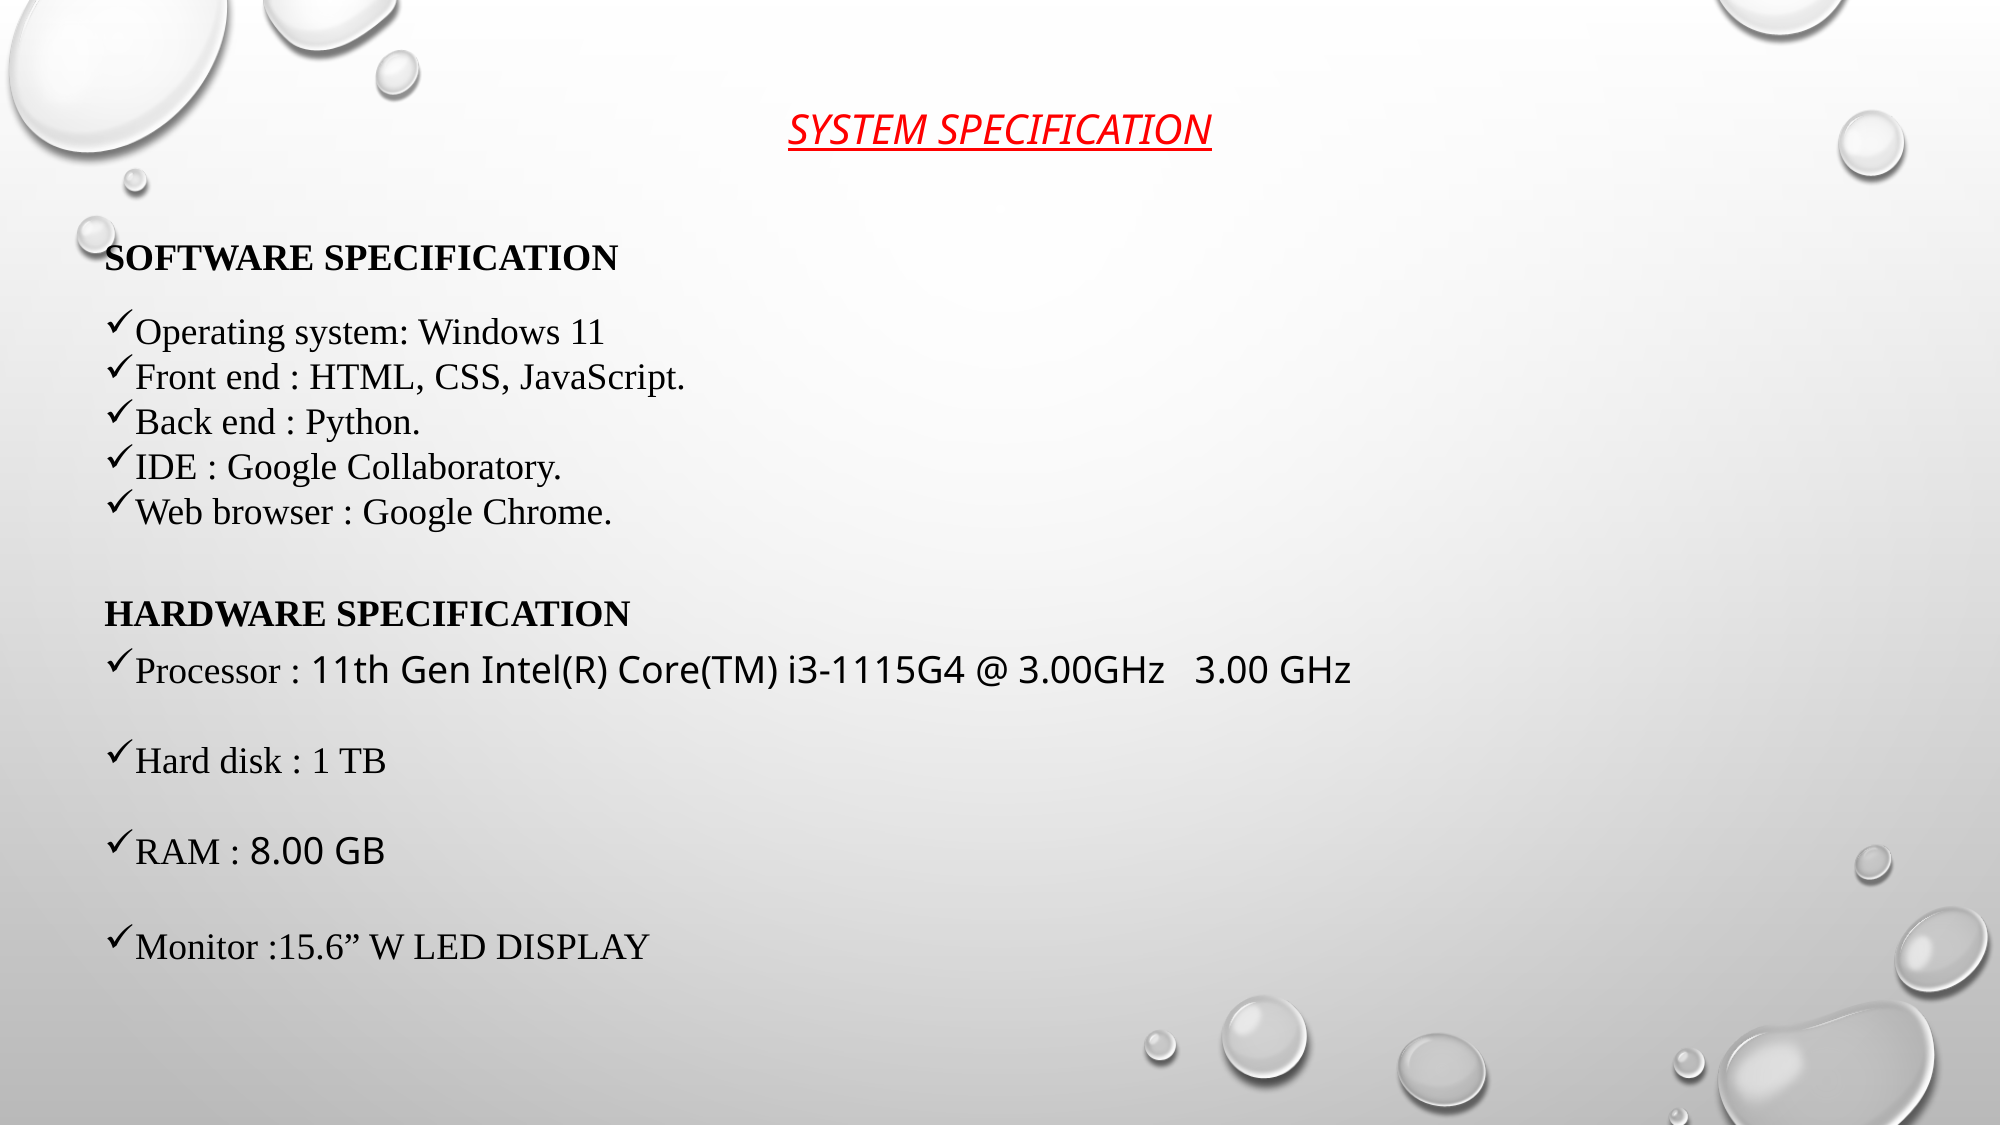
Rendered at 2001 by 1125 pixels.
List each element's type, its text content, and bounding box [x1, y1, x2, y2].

text_box SOFTWARE SPECIFICATION Operating system: Windows 11 Front end : HTML, CSS, JavaScript. Back end : Python. IDE : Google Collaboratory. Web browser : Google Chrome. HARDWARE SPECIFICATION Processor : 11th Gen Intel(R) Core(TM) i3-1115G4 @ 3.00GHz 3.00 GHz Hard disk : 1 TB RAM : 8.00 GB Monitor :15.6” W LED DISPLAY [89, 225, 1965, 1115]
title System Specification [149, 101, 1851, 162]
picture [0, 0, 2000, 1125]
